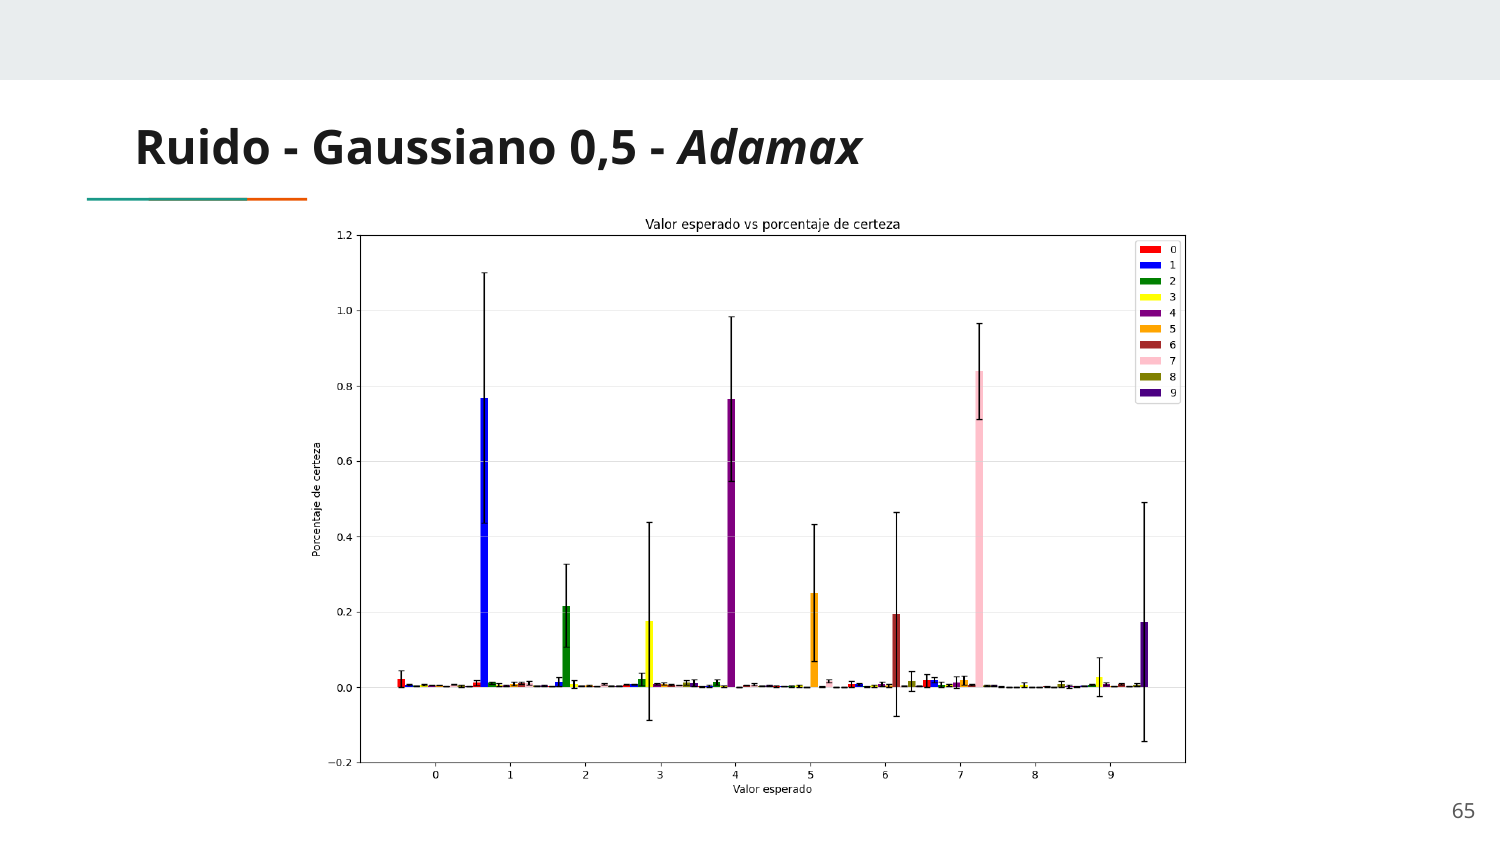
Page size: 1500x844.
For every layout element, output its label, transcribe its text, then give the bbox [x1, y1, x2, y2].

picture [296, 201, 1204, 807]
title Ruido - Gaussiano 0,5 - Adamax [119, 101, 1381, 190]
slide_number ‹#› [1400, 779, 1491, 844]
